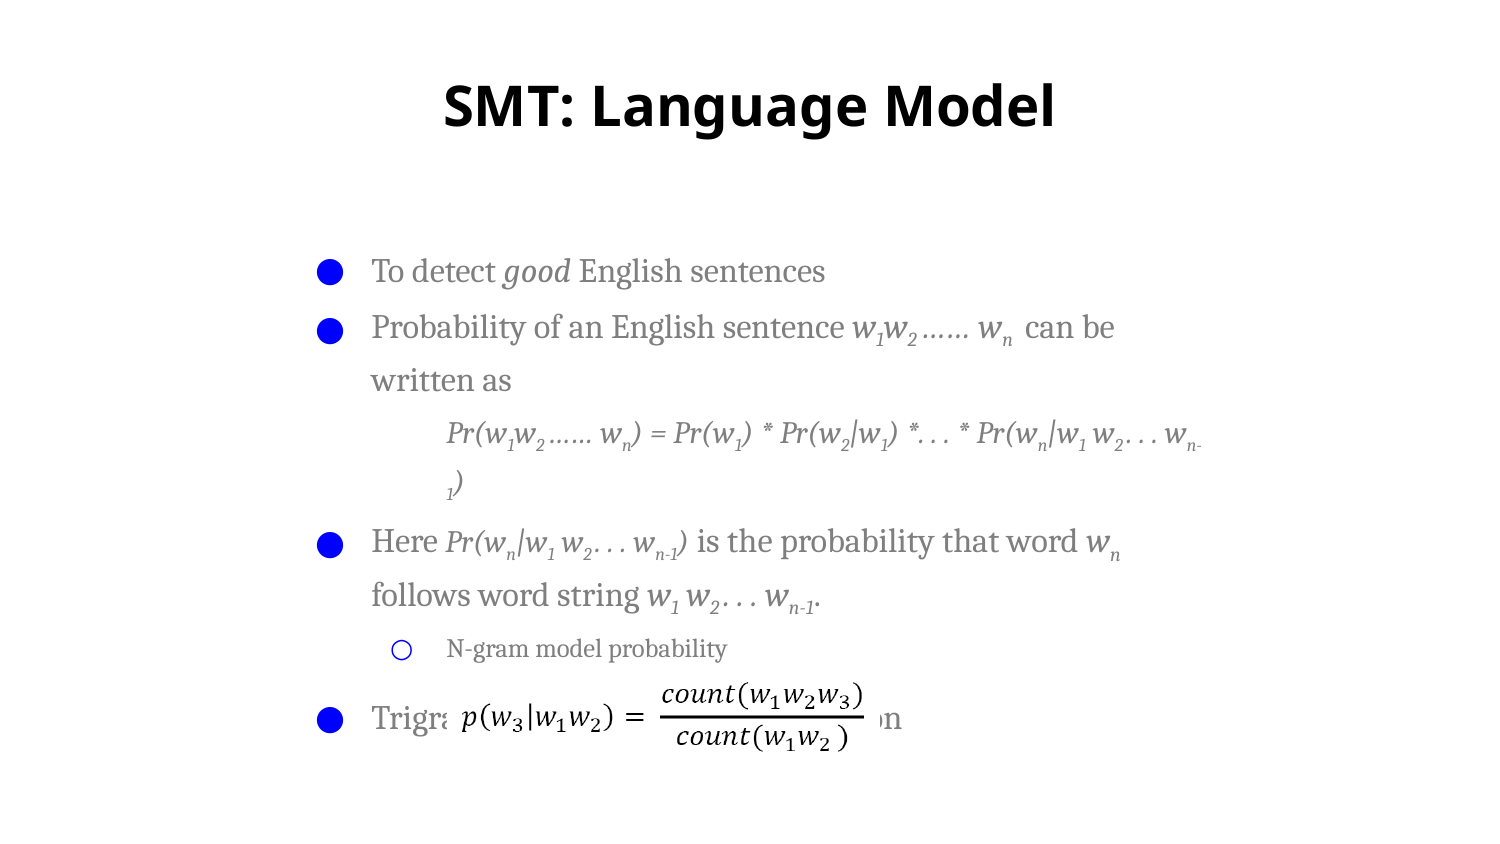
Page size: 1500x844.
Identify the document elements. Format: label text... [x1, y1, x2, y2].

picture [447, 671, 880, 762]
title SMT: Language Model [75, 33, 1425, 175]
list To detect good English sentences Probability of an English sentence w1w2 …… wn can be written as Pr(w1w2 …… wn) = Pr(w1) * Pr(w2|w1) *. . . * Pr(wn|w1 w2 . . . wn-1) Here Pr(wn|w1 w2 . . . wn-1) is the probability that word wn follows word string w1 w2 . . . wn-1. N-gram model probability Trigram model probability calculation [281, 234, 1229, 657]
